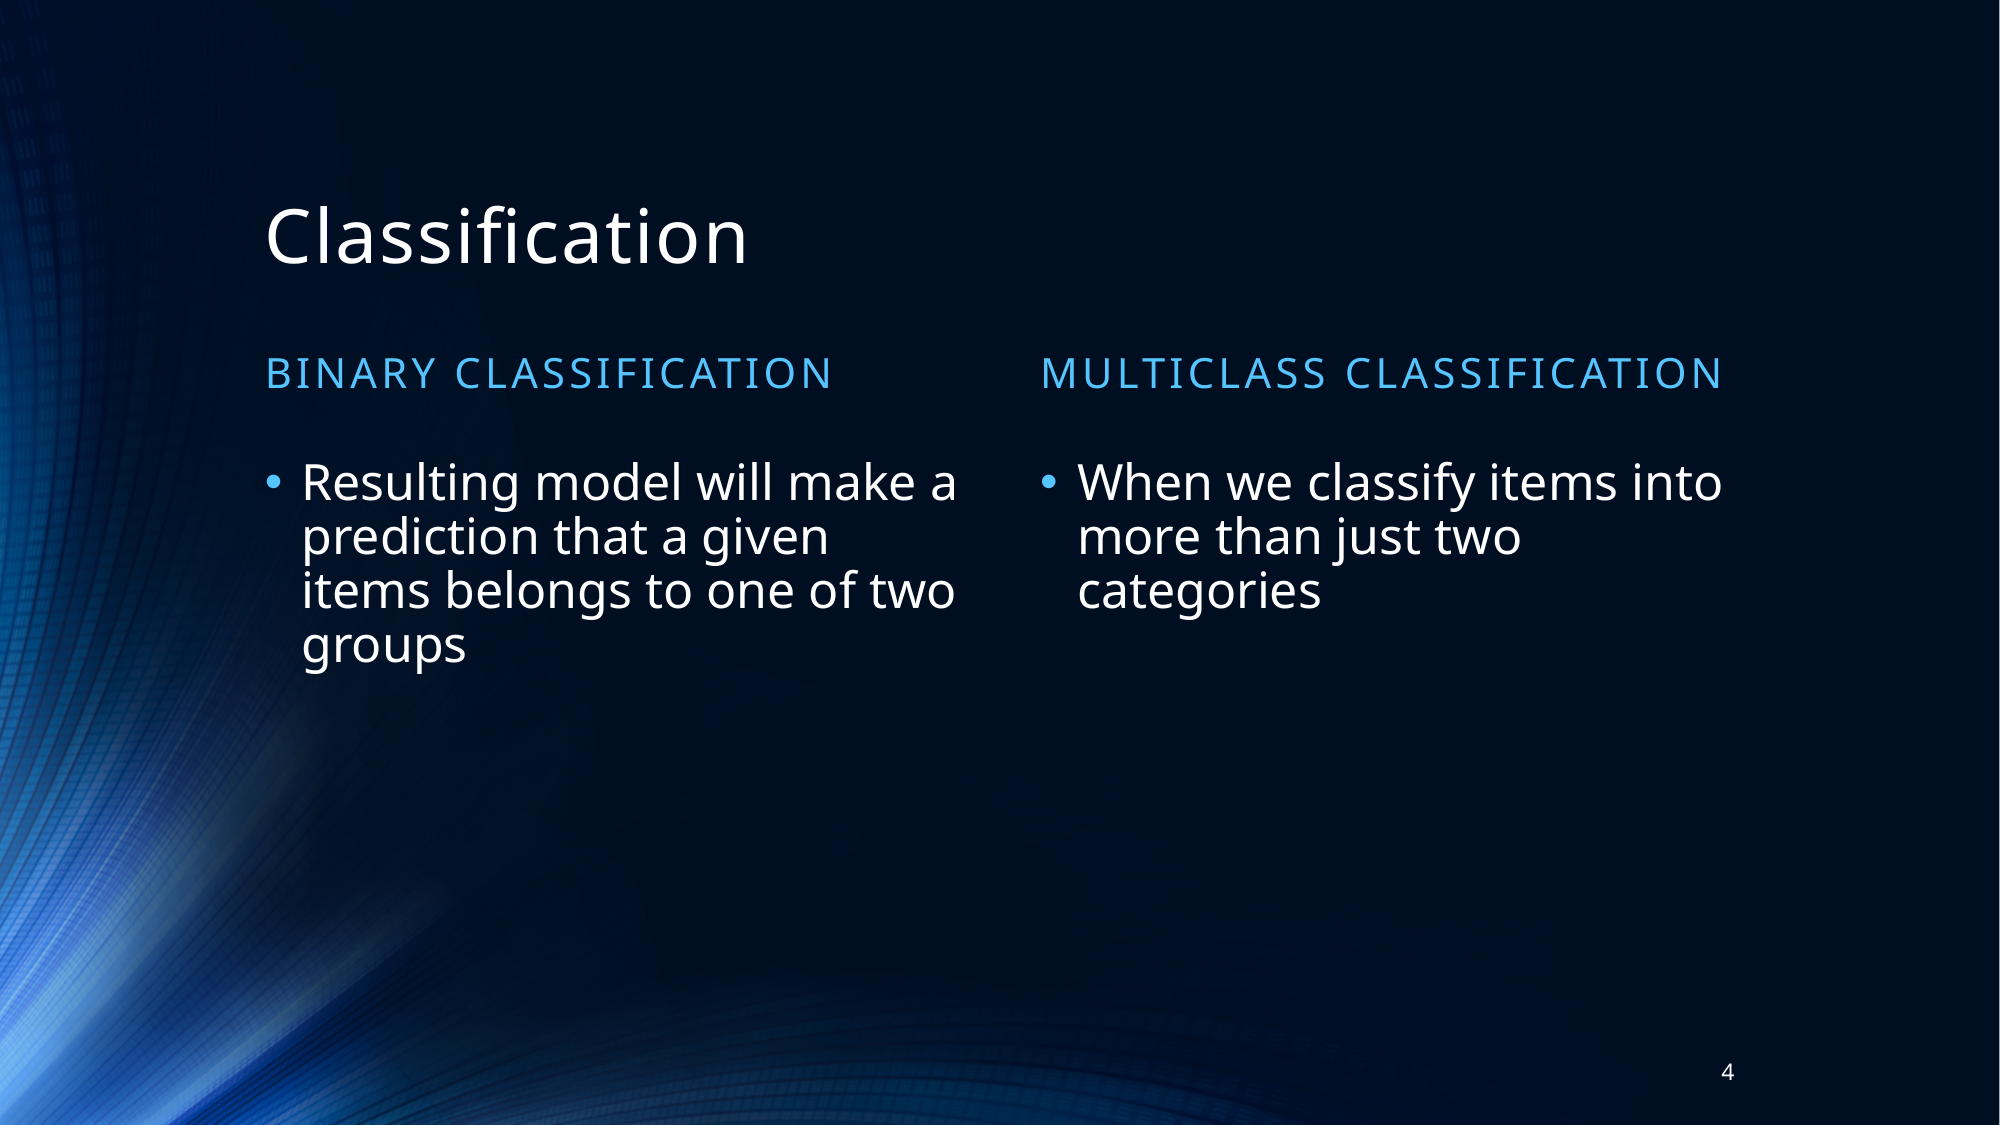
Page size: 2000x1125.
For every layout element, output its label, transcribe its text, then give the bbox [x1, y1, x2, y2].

title Classification [249, 62, 1750, 288]
list Binary classification [249, 312, 975, 438]
picture [0, 0, 2000, 1125]
list Resulting model will make a prediction that a given items belongs to one of two groups [249, 450, 975, 988]
list When we classify items into more than just two categories [1025, 450, 1750, 988]
list Multiclass classification [1025, 312, 1750, 438]
slide_number 4 [1612, 1050, 1750, 1096]
